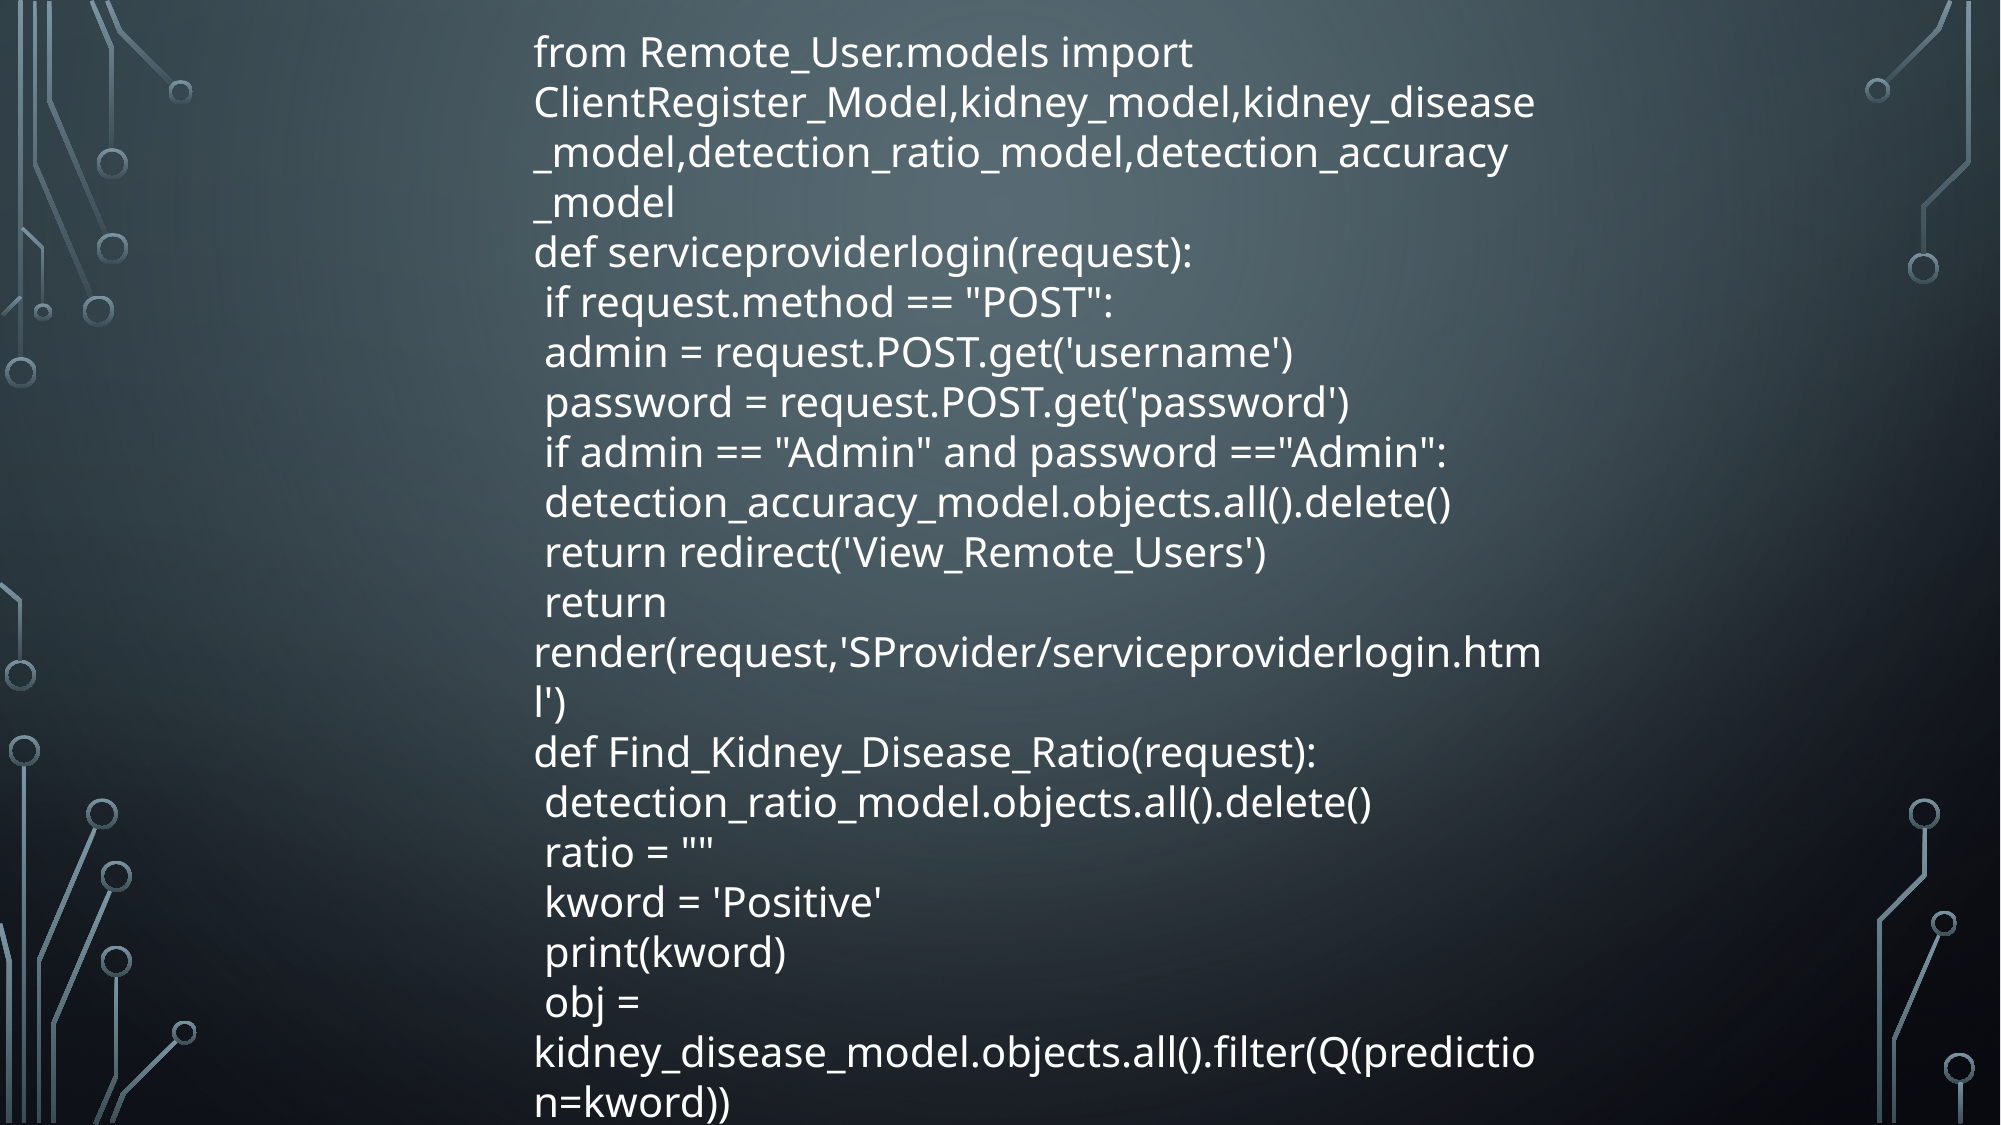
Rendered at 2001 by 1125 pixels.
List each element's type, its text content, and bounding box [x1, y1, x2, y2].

text_box from Remote_User.models import ClientRegister_Model,kidney_model,kidney_disease_model,detection_ratio_model,detection_accuracy _model def serviceproviderlogin(request): if request.method == "POST": admin = request.POST.get('username') password = request.POST.get('password') if admin == "Admin" and password =="Admin": detection_accuracy_model.objects.all().delete() return redirect('View_Remote_Users') return render(request,'SProvider/serviceproviderlogin.html') def Find_Kidney_Disease_Ratio(request): detection_ratio_model.objects.all().delete() ratio = "" kword = 'Positive' print(kword) obj = kidney_disease_model.objects.all().filter(Q(prediction=kword)) obj1 = kidney_disease_model.objects.all() count = obj.count(); [518, 18, 1564, 1098]
